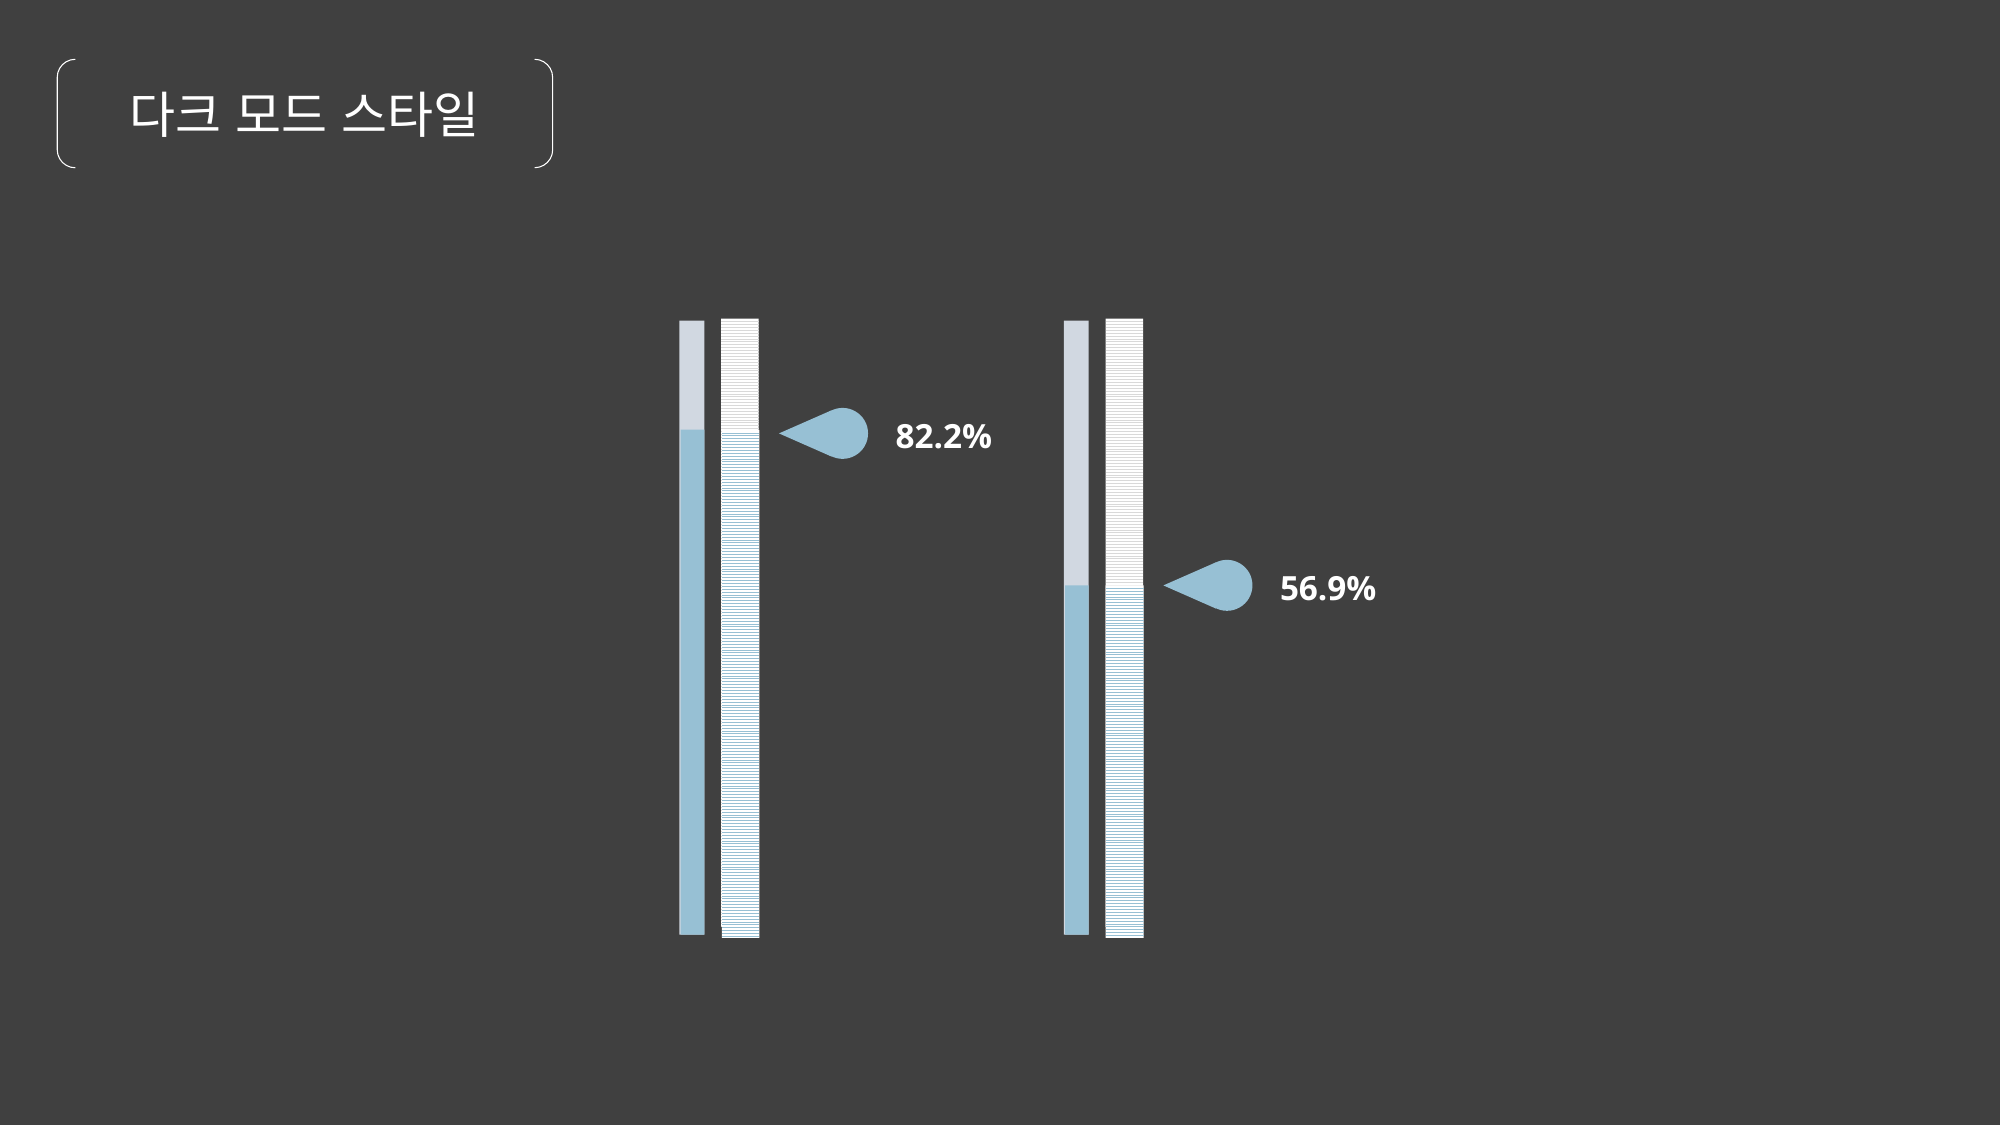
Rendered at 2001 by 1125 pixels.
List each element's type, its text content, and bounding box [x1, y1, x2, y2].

text_box [1105, 318, 1144, 584]
text_box [1063, 320, 1090, 936]
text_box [798, 388, 850, 478]
text_box [1105, 584, 1145, 939]
text_box 82.2% [880, 407, 1007, 463]
text_box 56.9% [1265, 559, 1392, 615]
text_box [720, 318, 760, 928]
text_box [57, 59, 553, 168]
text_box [1182, 540, 1234, 630]
text_box [680, 429, 705, 936]
text_box [678, 320, 705, 936]
text_box [1064, 584, 1090, 936]
text_box [721, 429, 760, 939]
